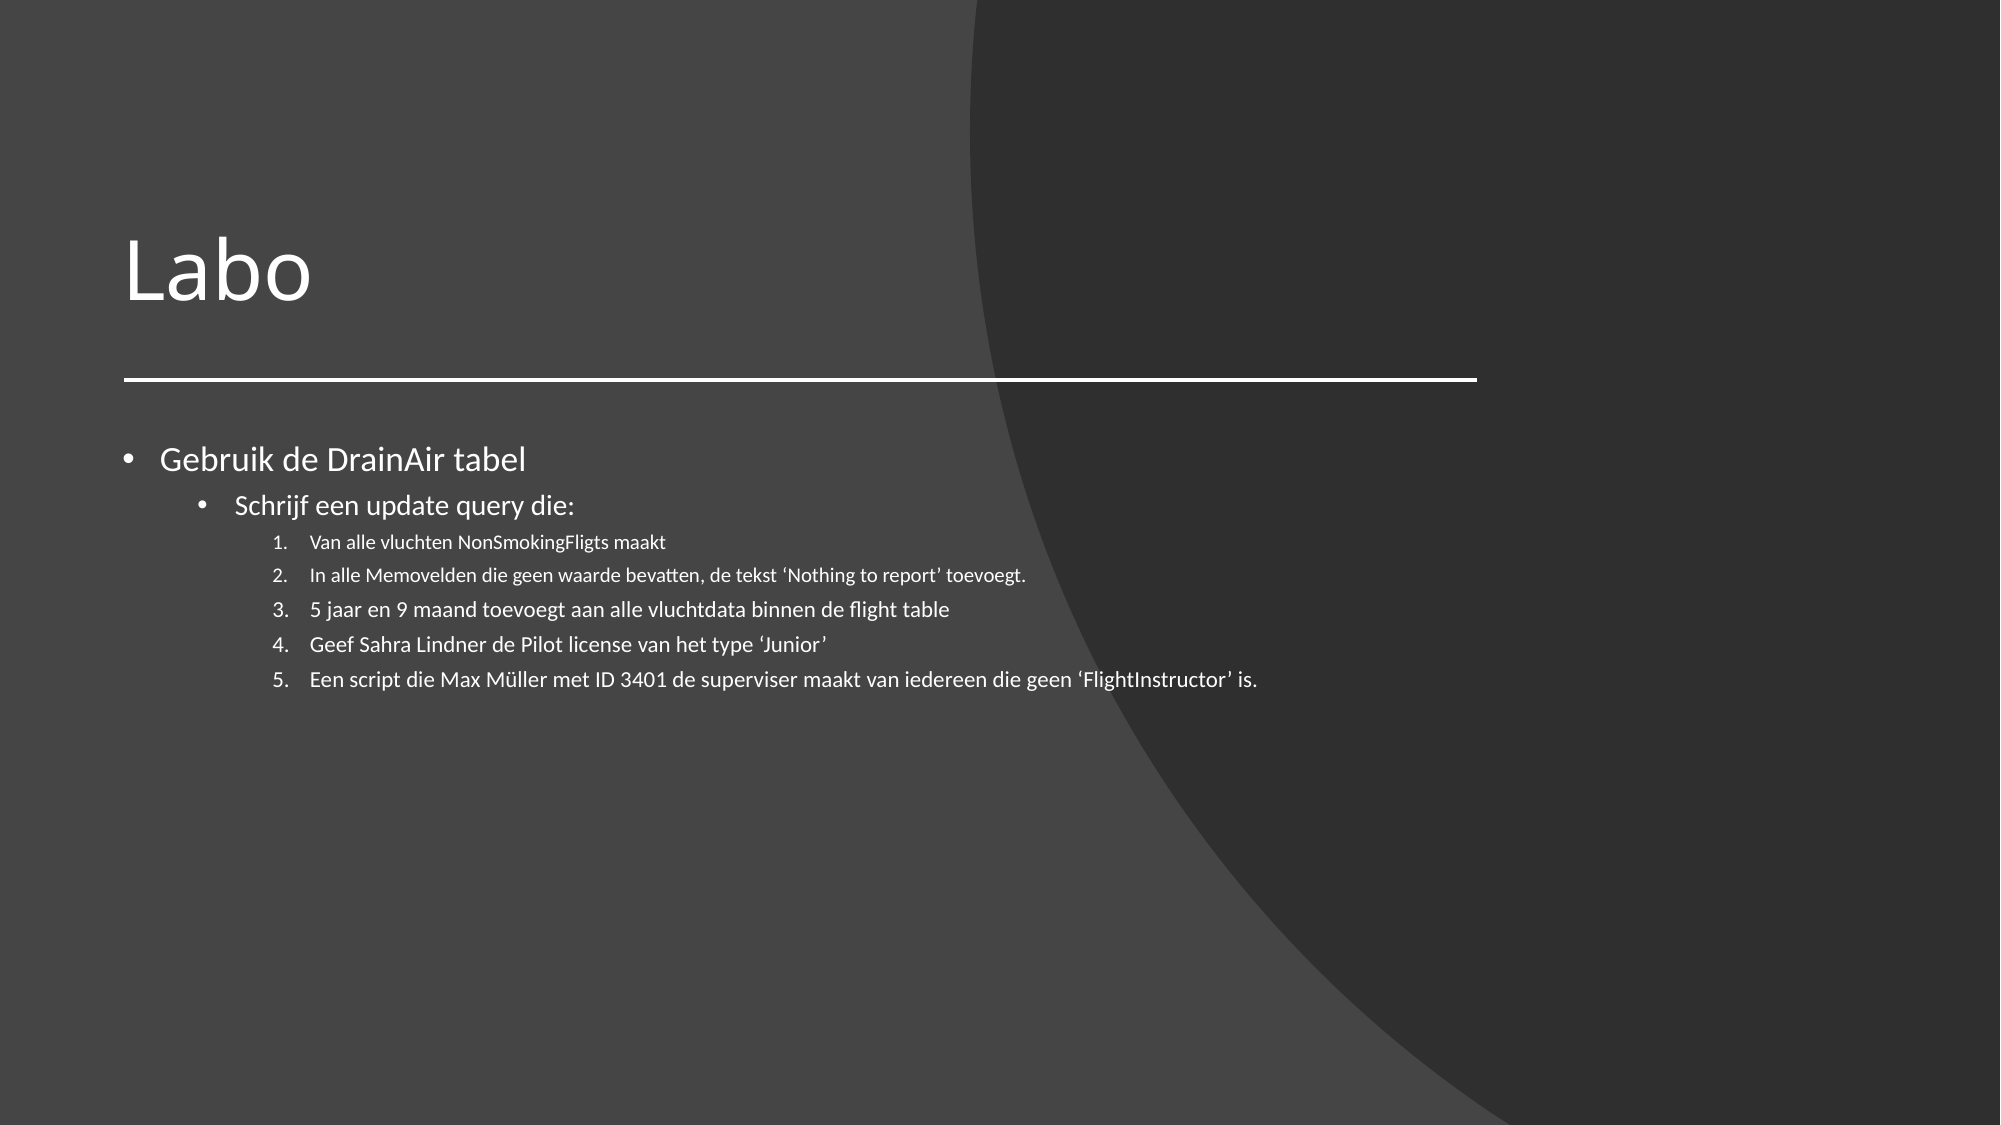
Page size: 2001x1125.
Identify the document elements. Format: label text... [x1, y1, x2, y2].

list Gebruik de DrainAir tabel Schrijf een update query die: Van alle vluchten NonSmokingFligts maakt In alle Memovelden die geen waarde bevatten, de tekst ‘Nothing to report’ toevoegt. 5 jaar en 9 maand toevoegt aan alle vluchtdata binnen de flight table Geef Sahra Lindner de Pilot license van het type ‘Junior’ Een script die Max Müller met ID 3401 de superviser maakt van iedereen die geen ‘FlightInstructor’ is. [107, 433, 1877, 980]
title Labo [107, 59, 1586, 327]
text_box [971, 0, 2000, 1125]
